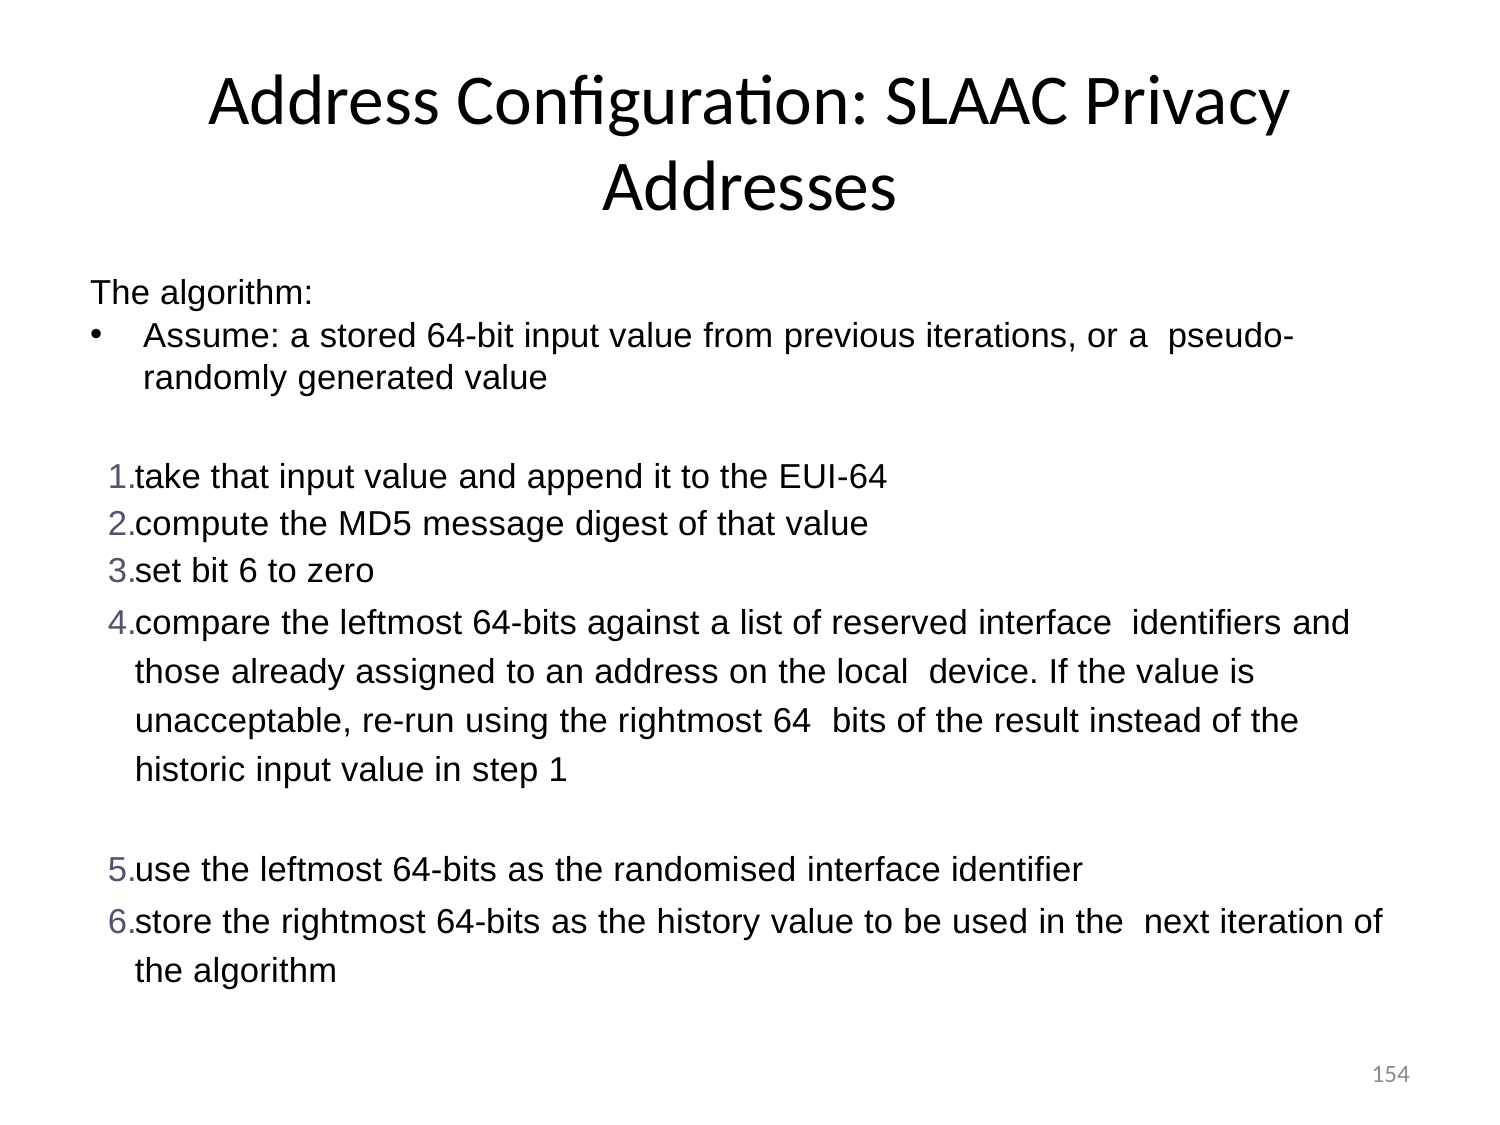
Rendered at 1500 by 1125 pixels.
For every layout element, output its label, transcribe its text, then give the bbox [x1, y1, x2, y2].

list The algorithm: Assume: a stored 64-bit input value from previous iterations, or a pseudo-randomly generated value take that input value and append it to the EUI-64 compute the MD5 message digest of that value set bit 6 to zero compare the leftmost 64-bits against a list of reserved interface identifiers and those already assigned to an address on the local device. If the value is unacceptable, re-run using the rightmost 64 bits of the result instead of the historic input value in step 1 use the leftmost 64-bits as the randomised interface identifier store the rightmost 64-bits as the history value to be used in the next iteration of the algorithm [75, 262, 1425, 1005]
slide_number 154 [1074, 1042, 1425, 1103]
title Address Configuration: SLAAC Privacy Addresses [75, 45, 1425, 233]
